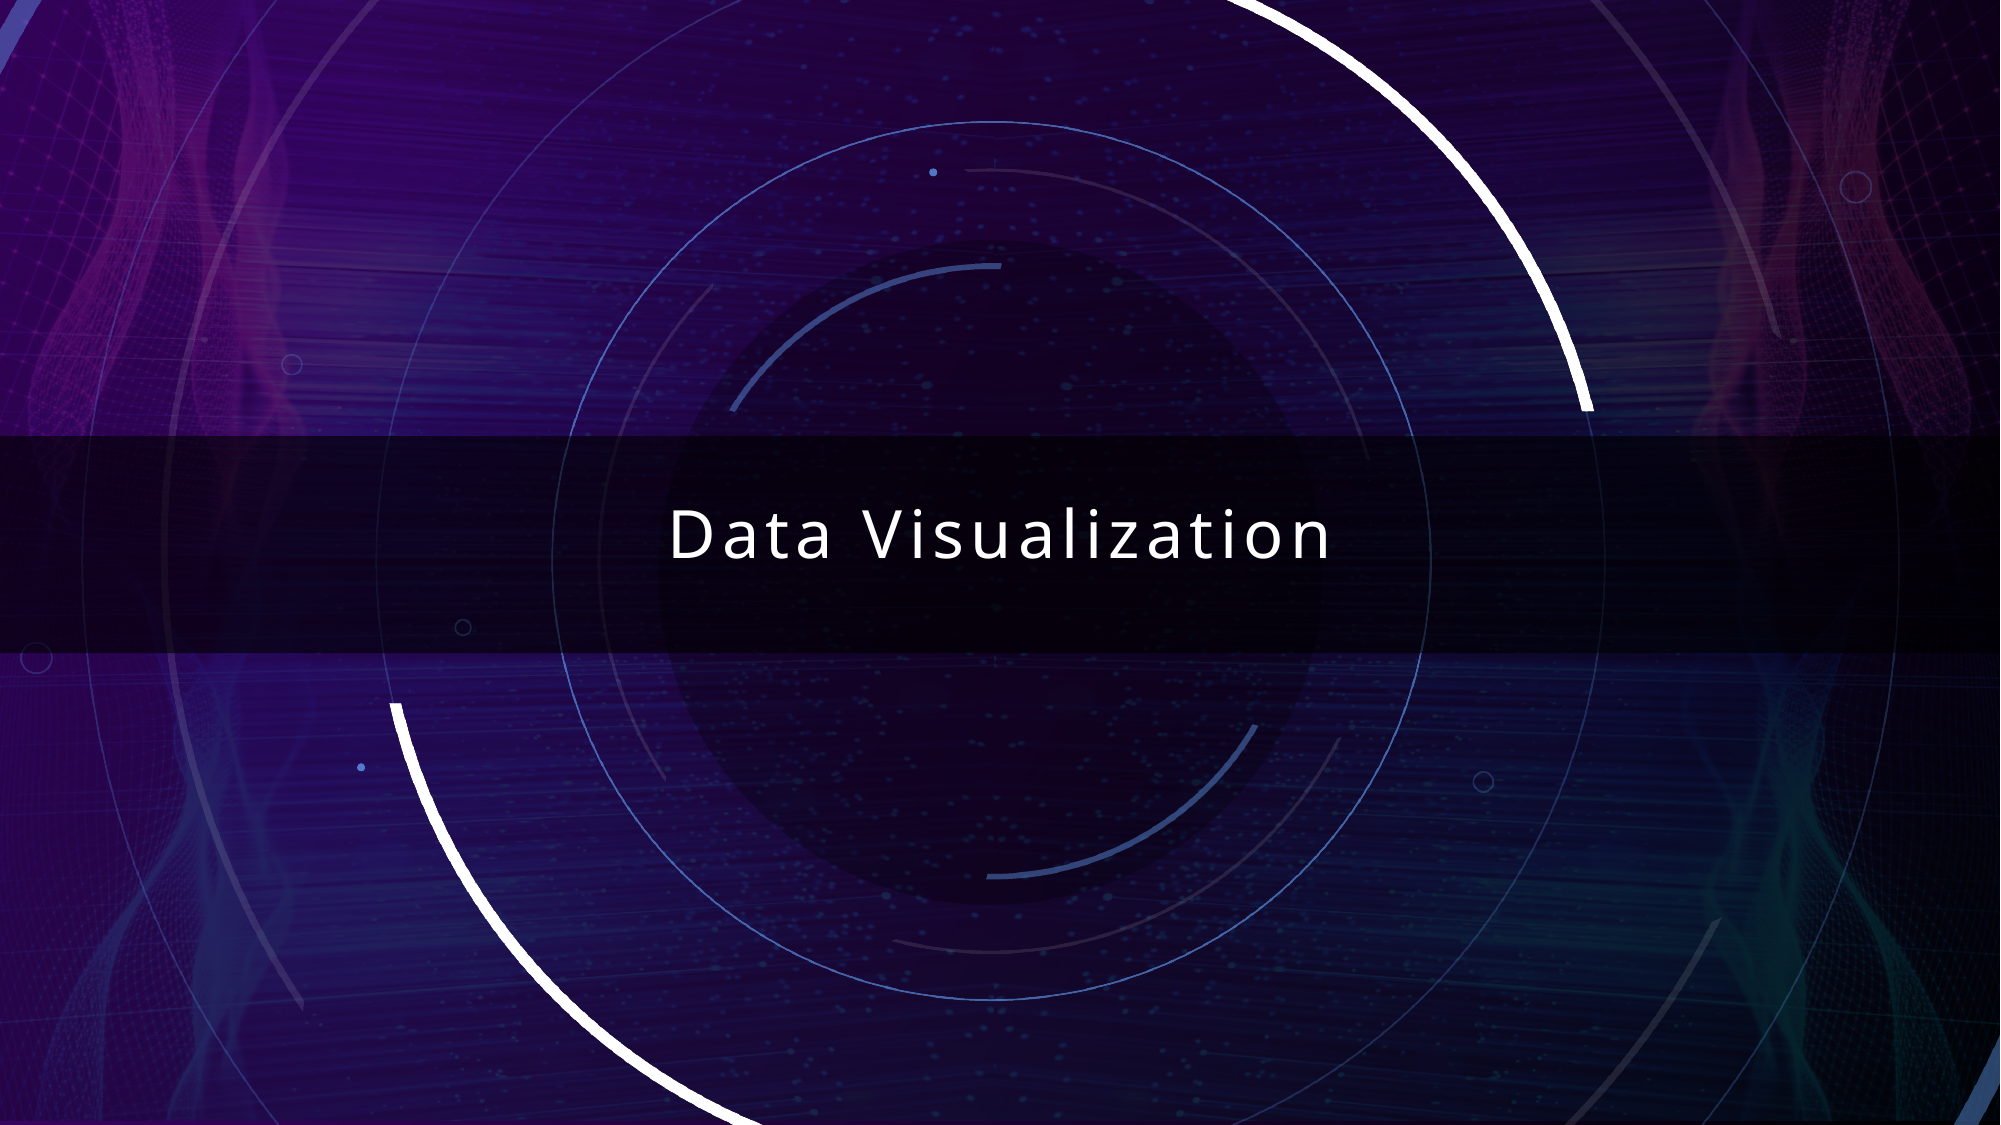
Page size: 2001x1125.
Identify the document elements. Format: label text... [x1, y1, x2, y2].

picture [0, 654, 2000, 1125]
picture [0, 0, 2000, 436]
list Data Visualization [0, 436, 2000, 654]
